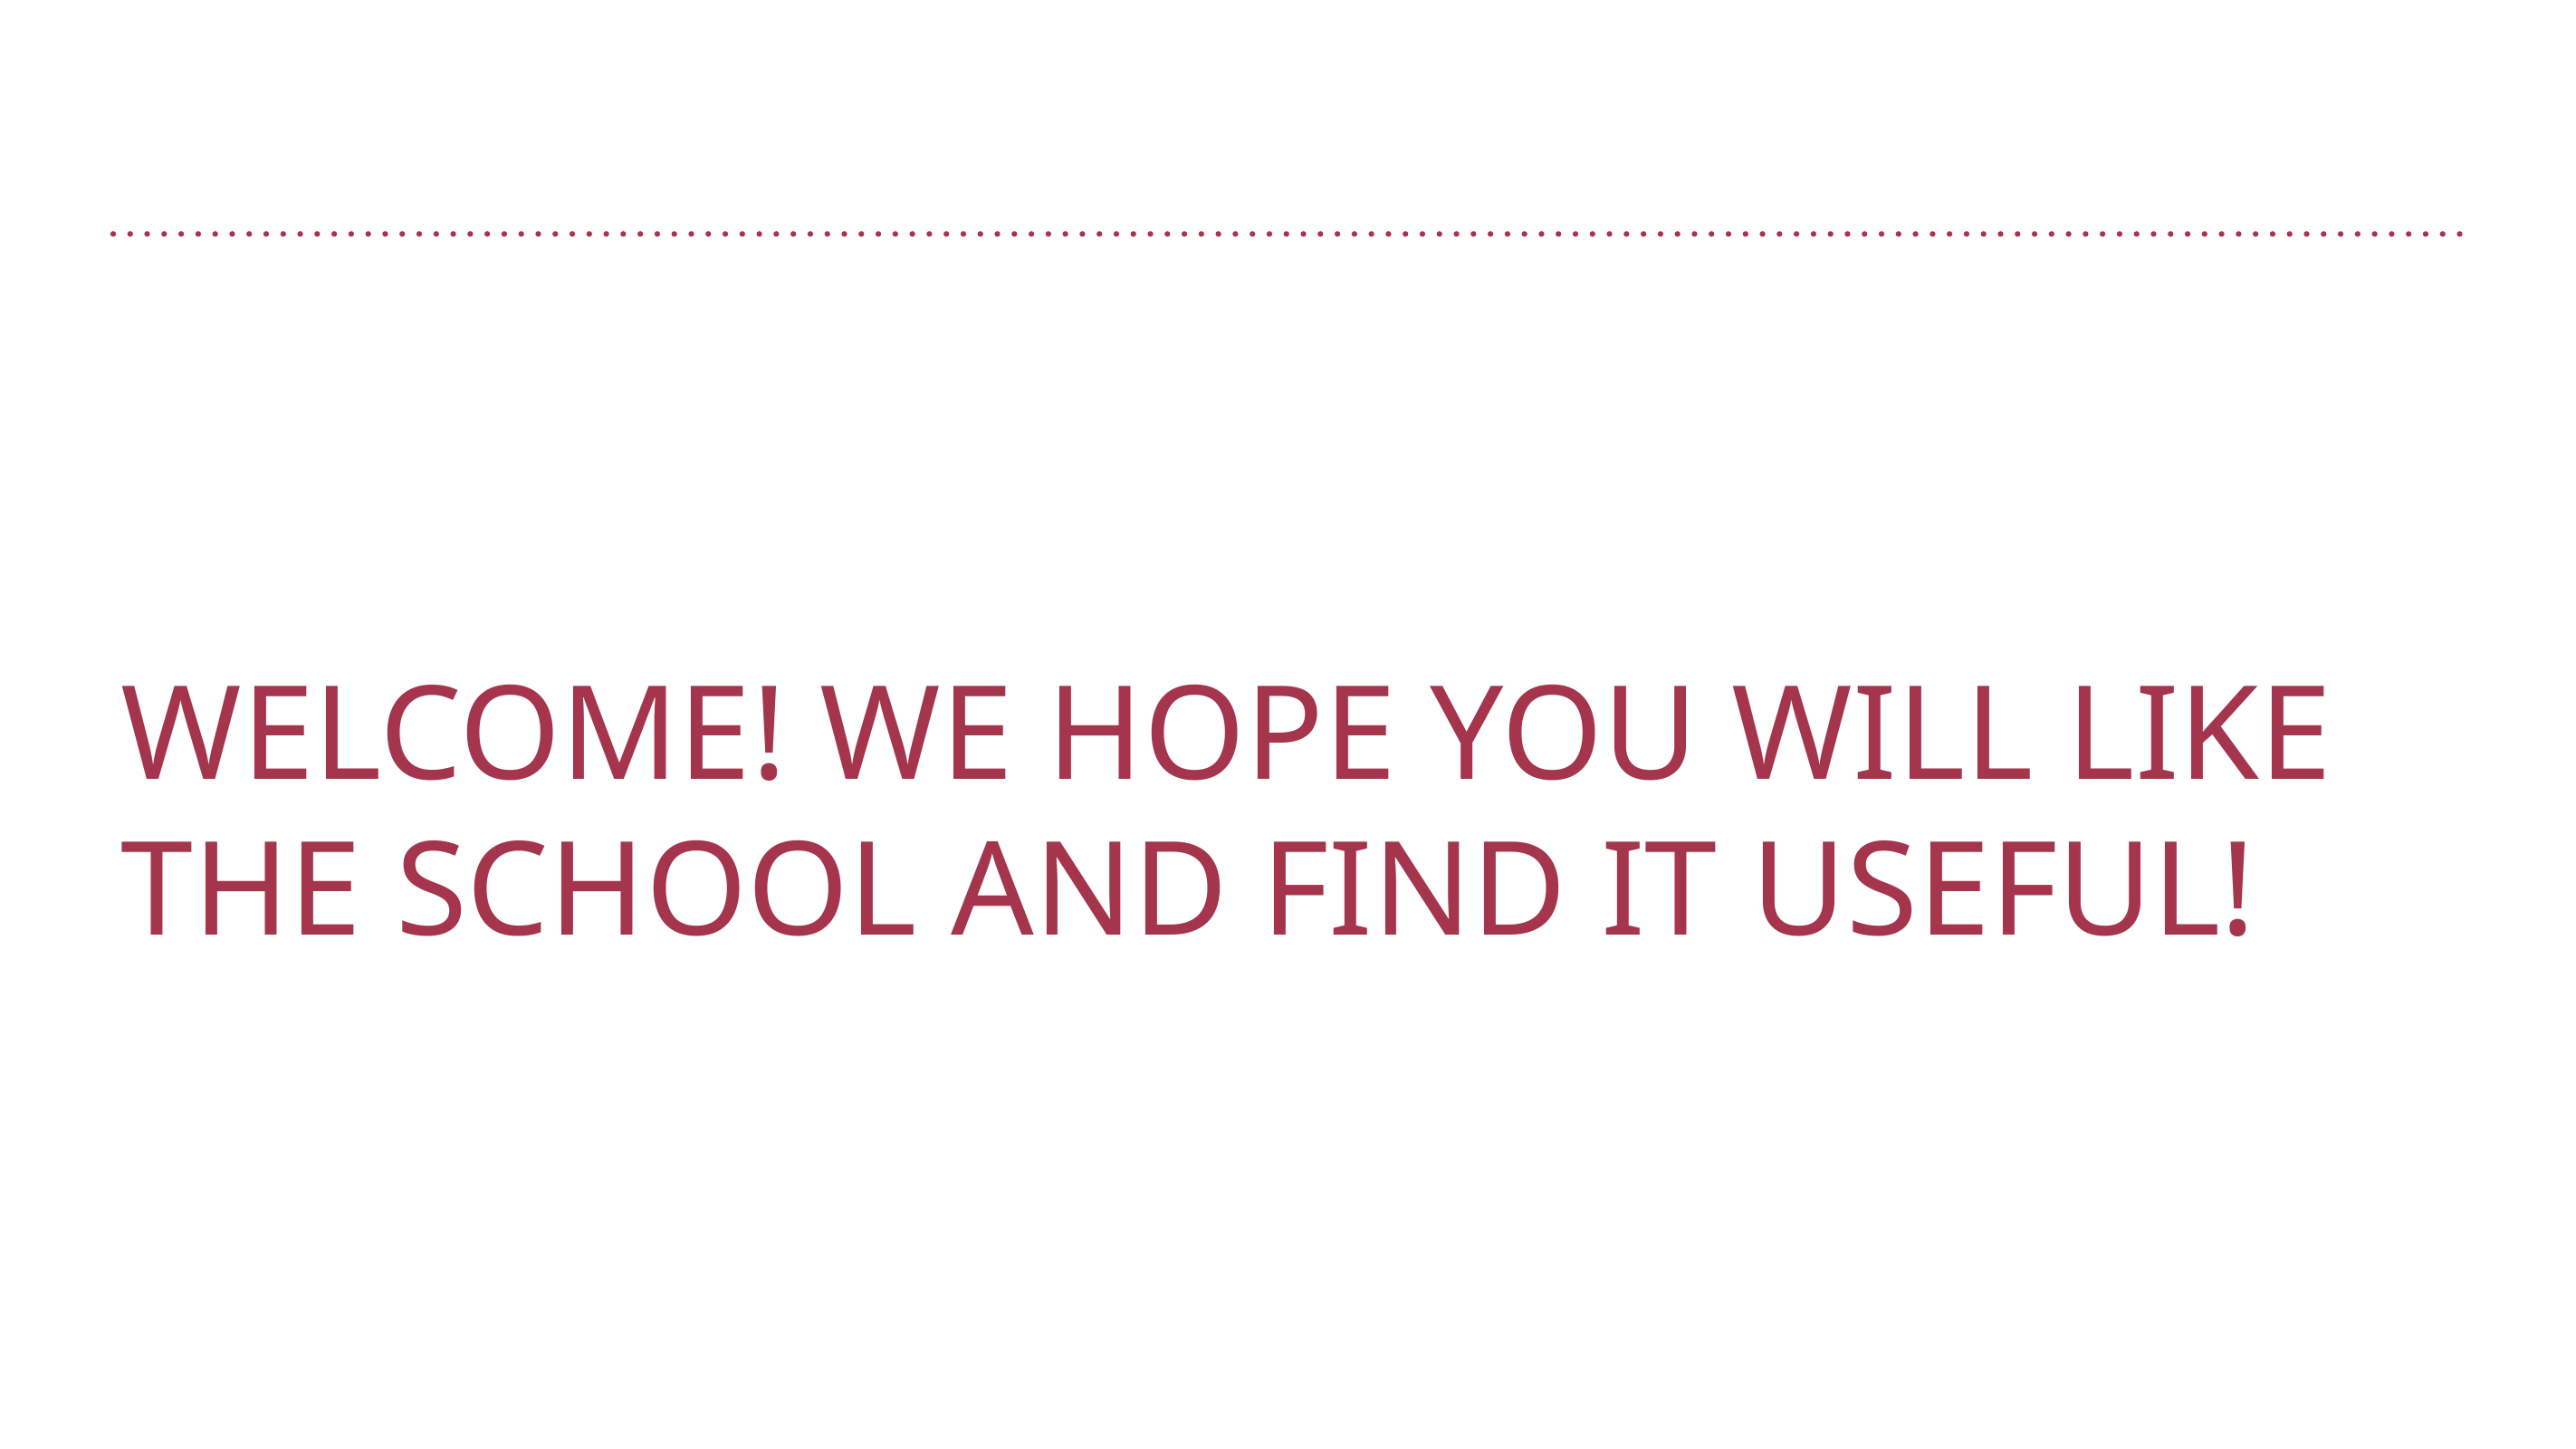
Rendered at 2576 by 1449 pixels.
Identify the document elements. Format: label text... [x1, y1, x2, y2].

title Welcome! We hope you will like the school and find it useful! [112, 640, 2464, 1001]
